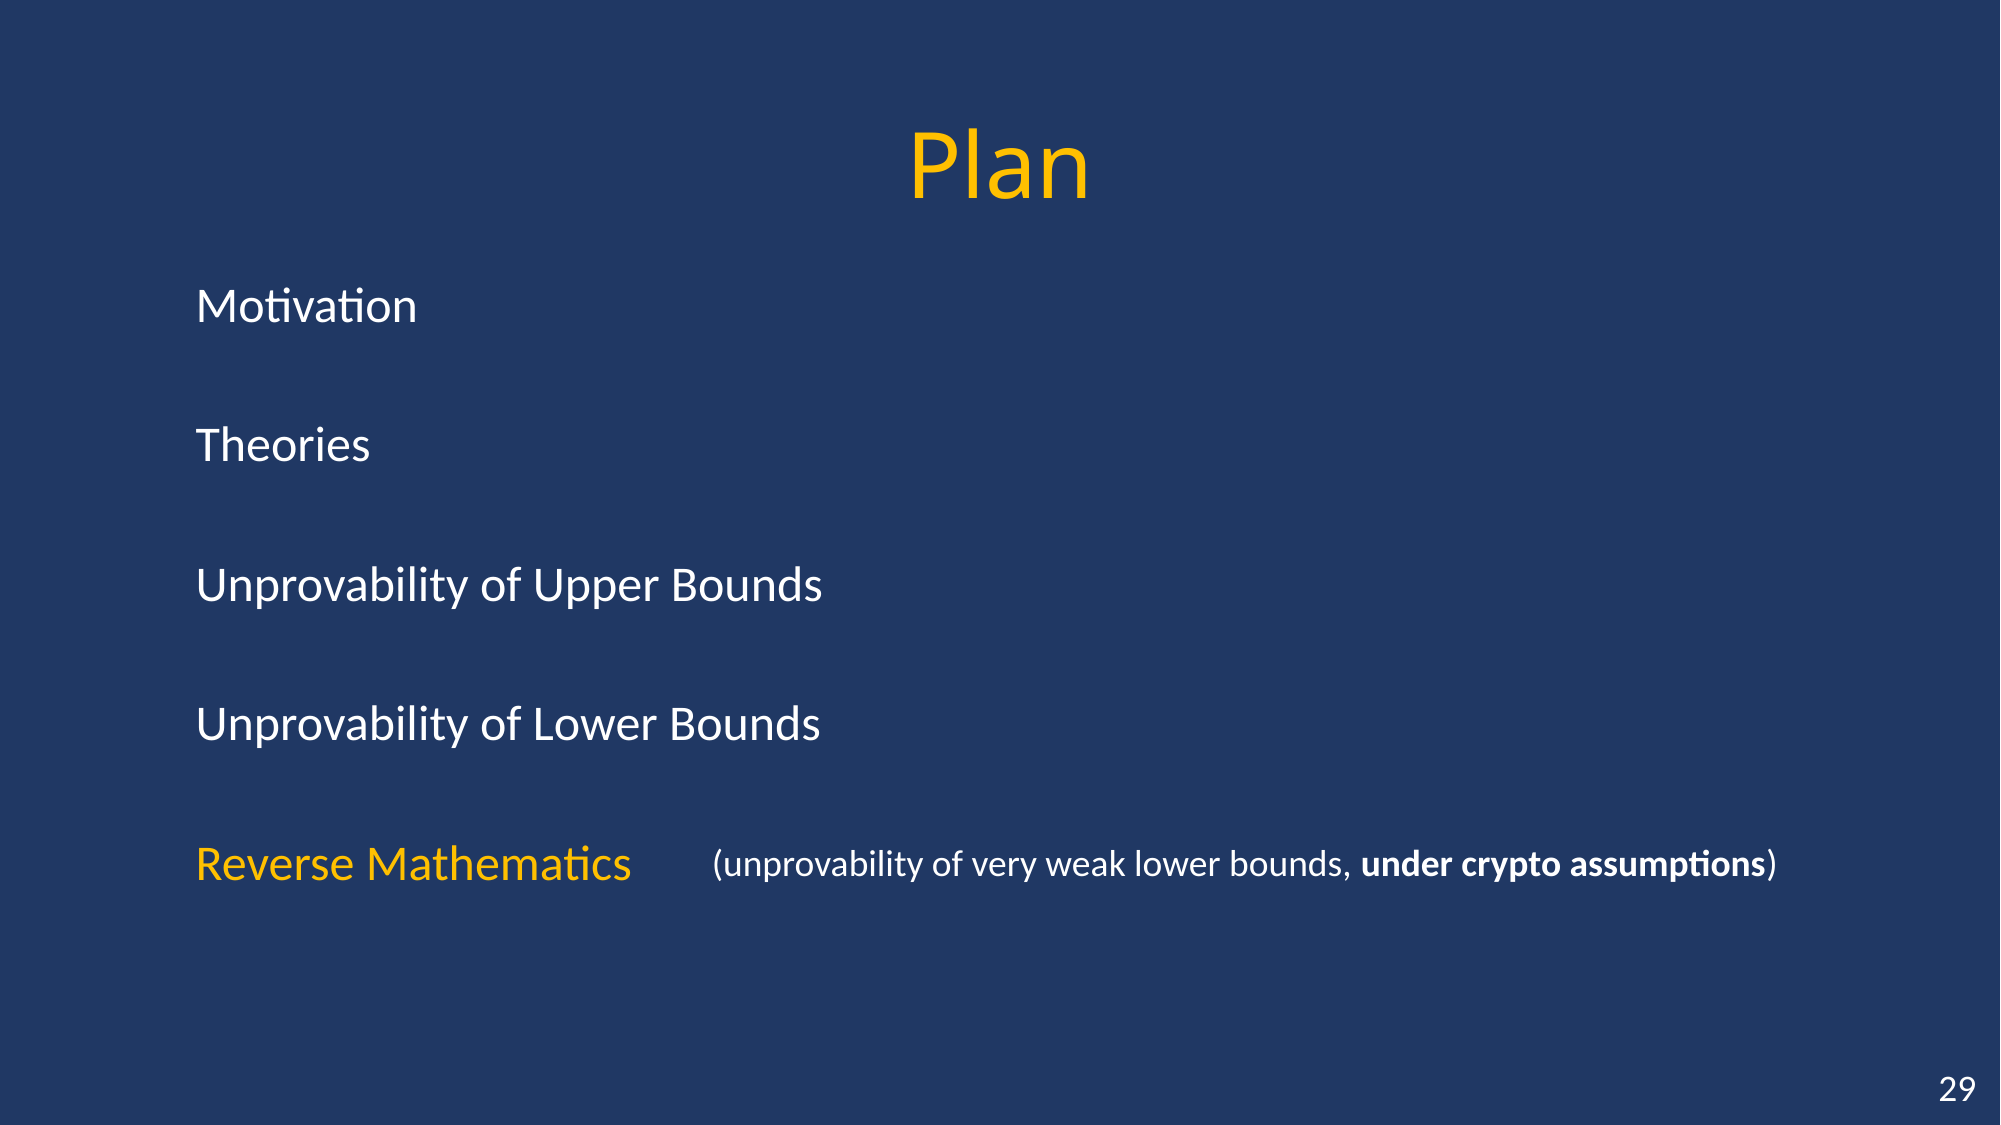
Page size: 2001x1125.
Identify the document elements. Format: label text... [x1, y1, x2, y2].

text_box Motivation [180, 264, 1328, 340]
text_box Unprovability of Upper Bounds [180, 543, 1082, 619]
text_box Unprovability of Lower Bounds [180, 683, 1111, 759]
text_box Theories [180, 404, 1328, 479]
text_box 29 [1920, 1056, 1994, 1117]
title Plan [137, 59, 1863, 278]
text_box (unprovability of very weak lower bounds, under crypto assumptions) [697, 831, 1796, 892]
text_box Reverse Mathematics [180, 822, 1328, 898]
